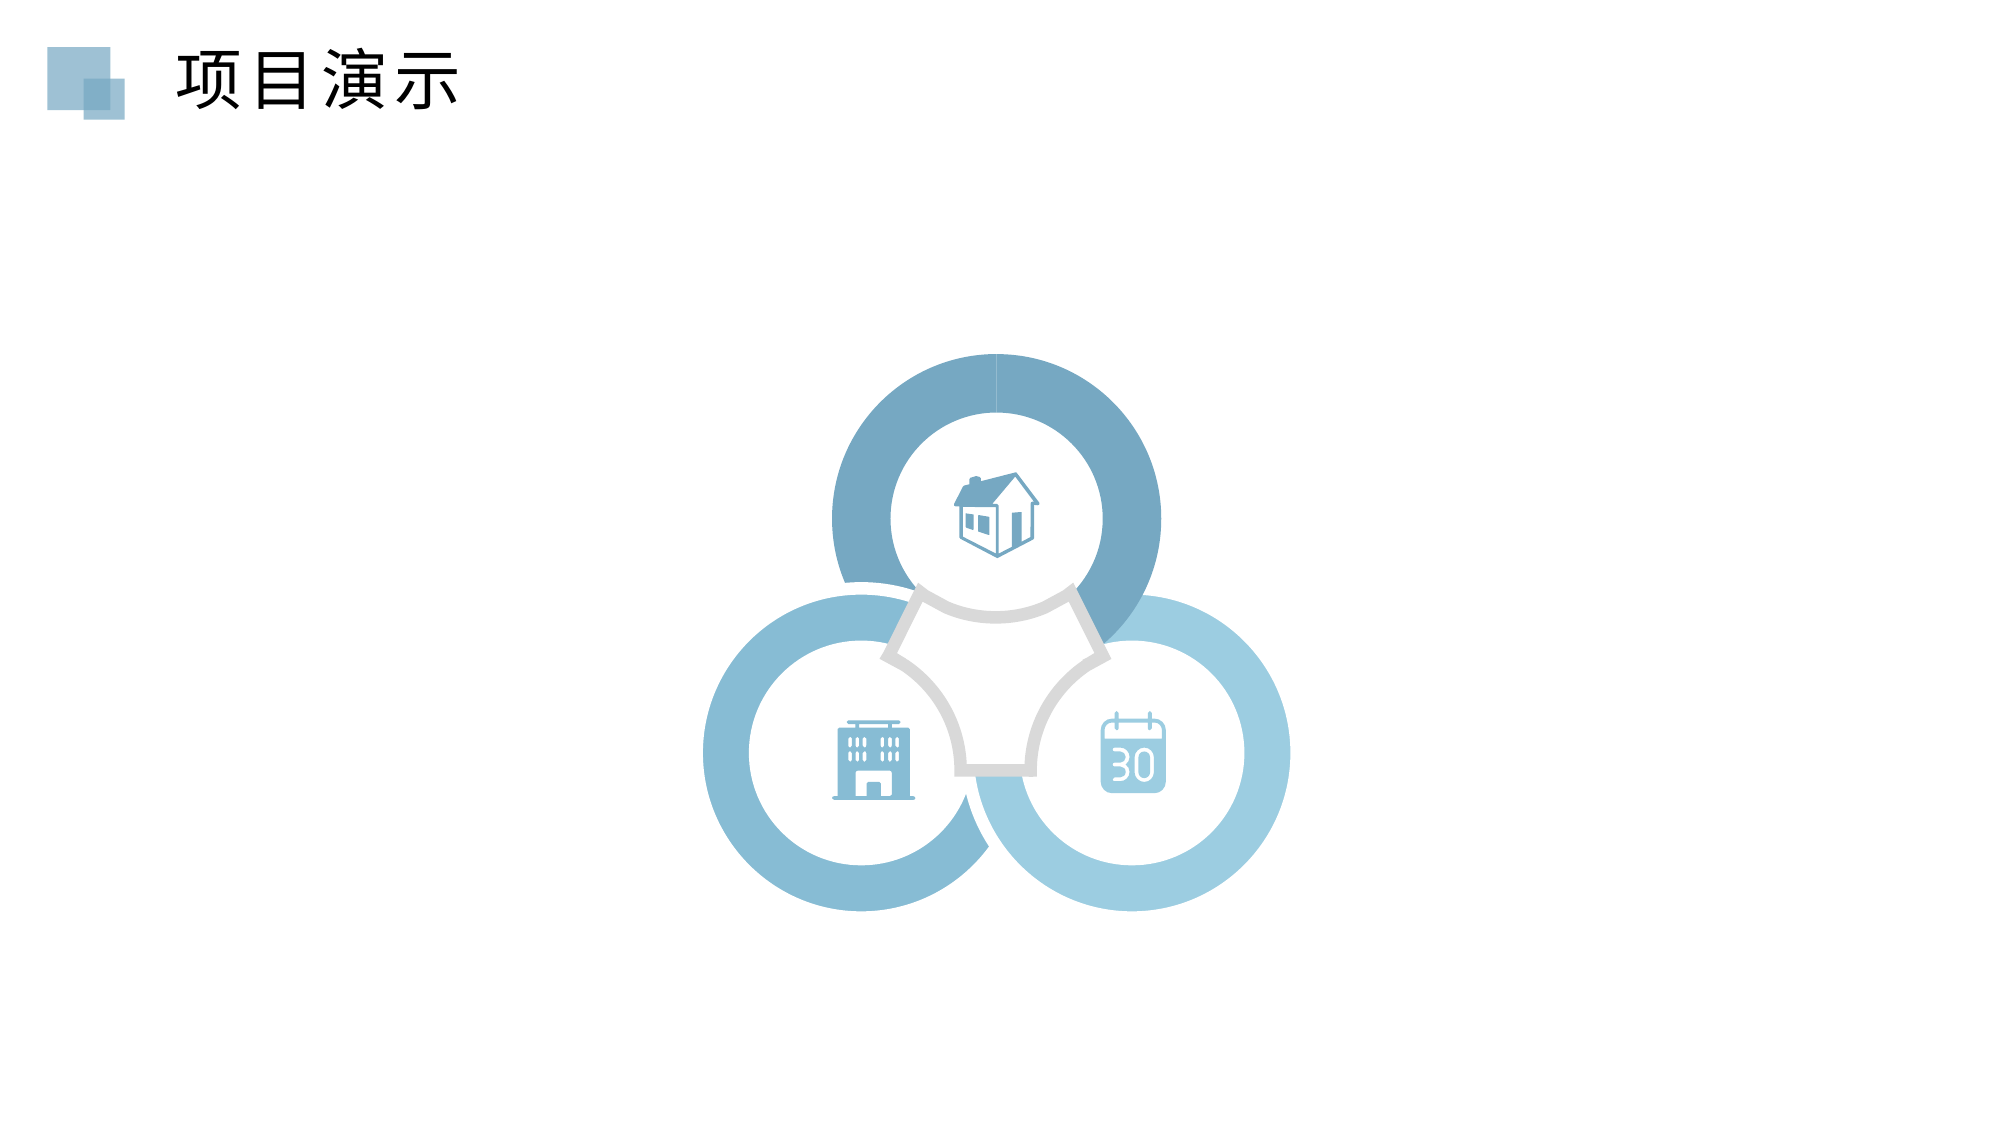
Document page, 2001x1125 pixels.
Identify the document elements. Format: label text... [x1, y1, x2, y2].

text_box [167, 354, 1297, 967]
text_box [47, 47, 125, 120]
text_box 项目演示 [161, 30, 916, 126]
